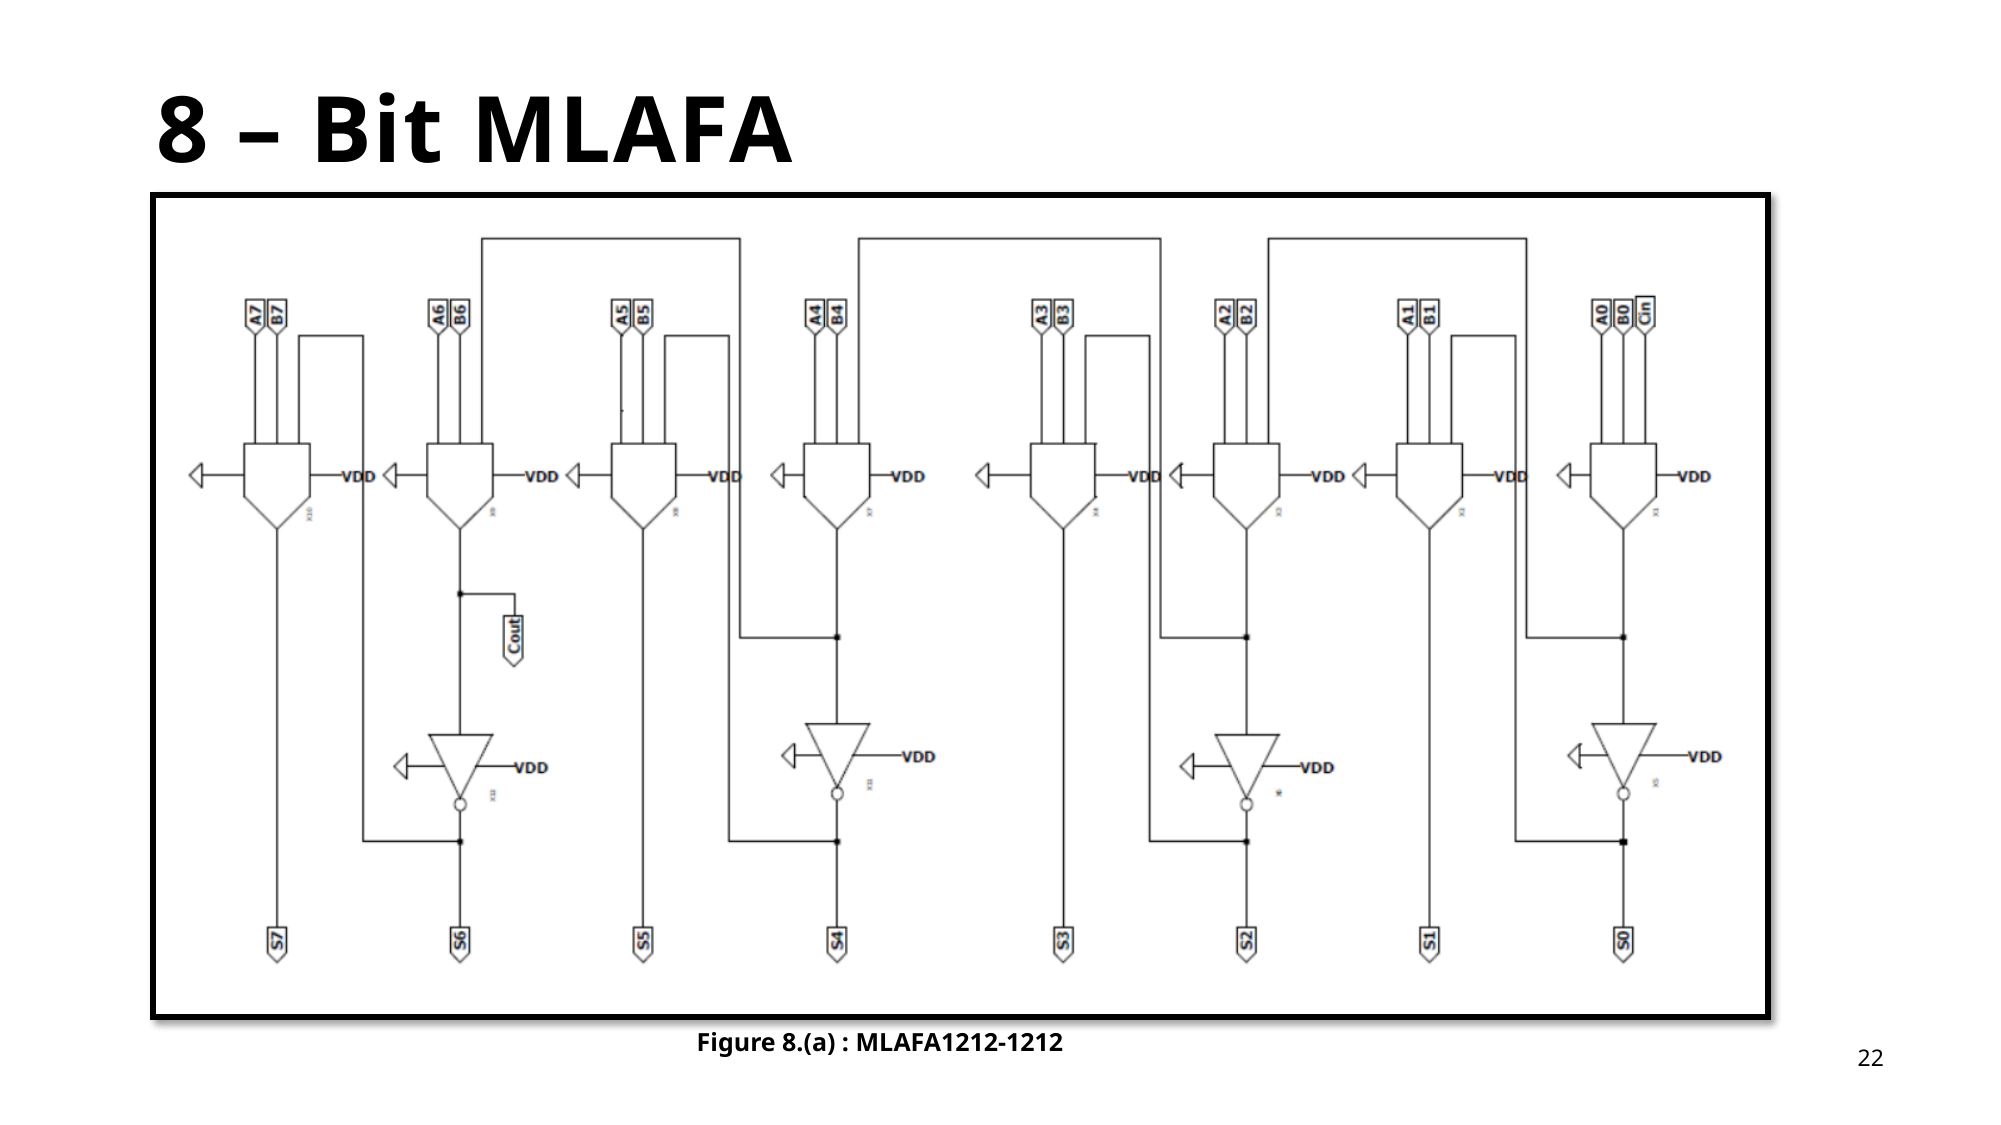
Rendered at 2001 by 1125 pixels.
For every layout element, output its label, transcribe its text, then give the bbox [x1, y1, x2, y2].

picture [156, 197, 1766, 1015]
text_box Figure 8.(a) : MLAFA1212-1212 [681, 1030, 1156, 1065]
slide_number 22 [1857, 1043, 1944, 1084]
title 8 – Bit MLAFA [156, 82, 1855, 183]
